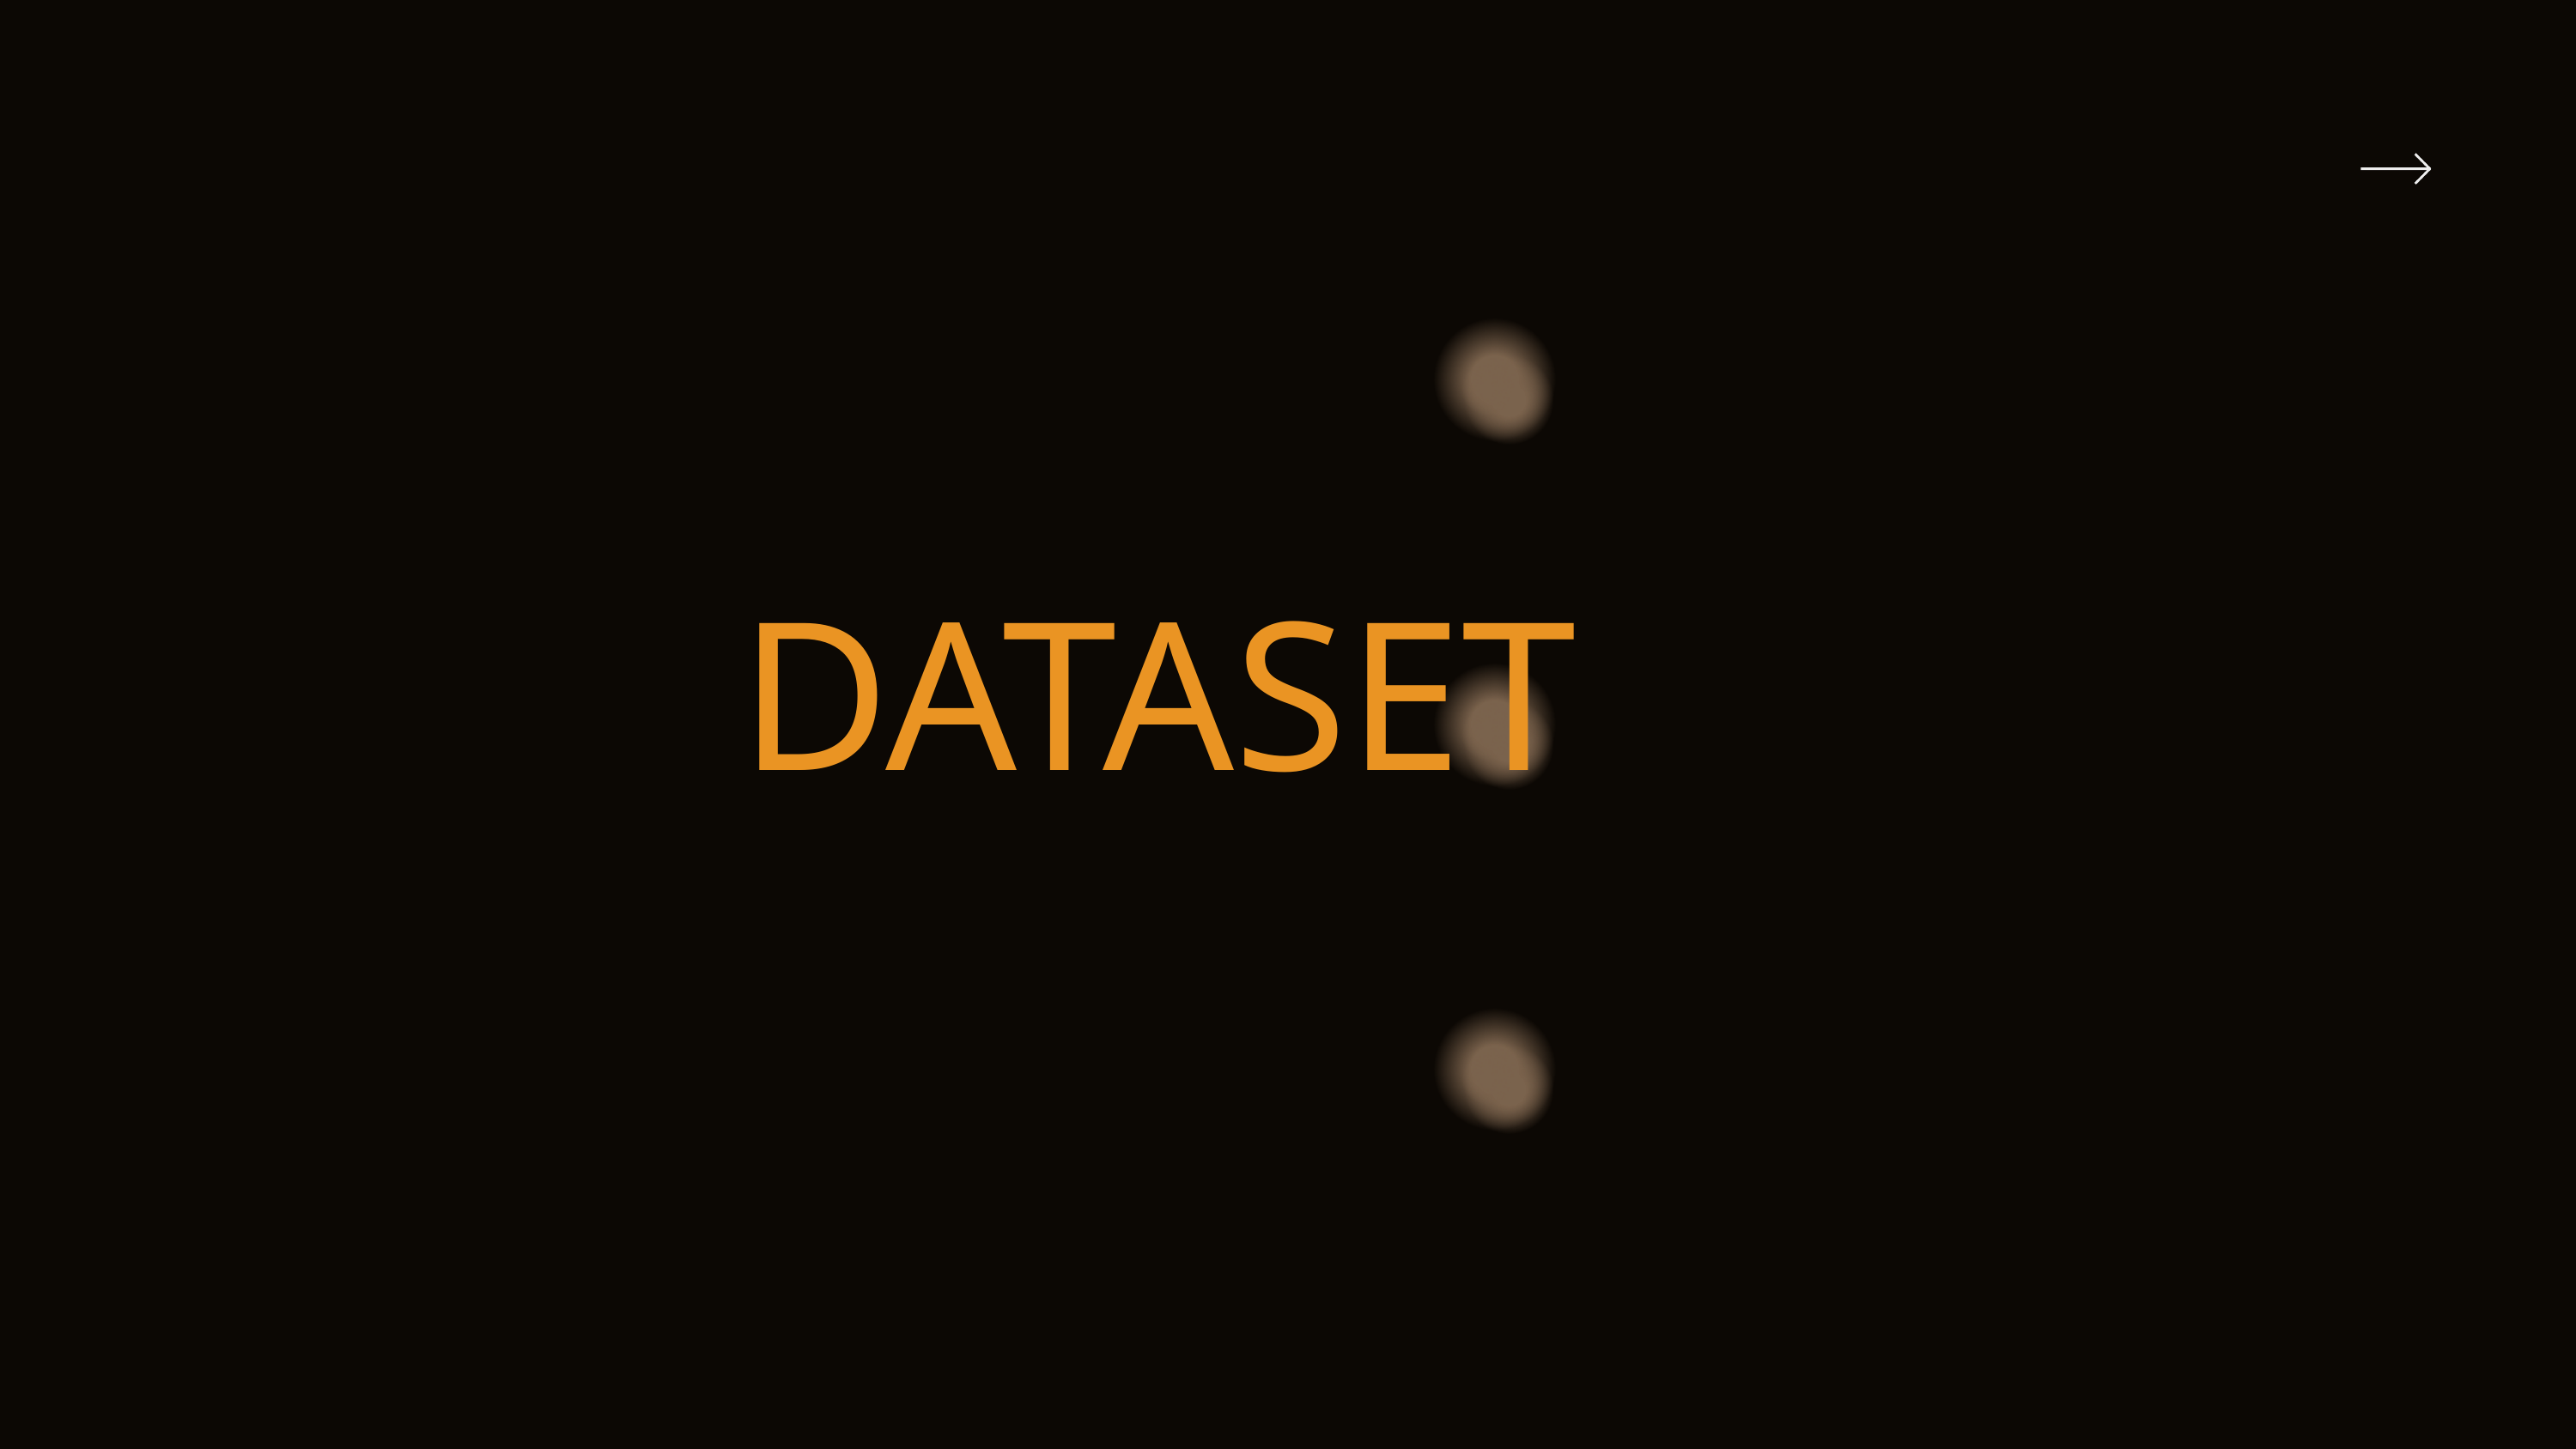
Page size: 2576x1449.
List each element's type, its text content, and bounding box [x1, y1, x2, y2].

text_box [1433, 318, 1557, 446]
text_box DATASET [739, 585, 2210, 812]
text_box [1433, 1008, 1557, 1136]
text_box [2360, 153, 2432, 185]
